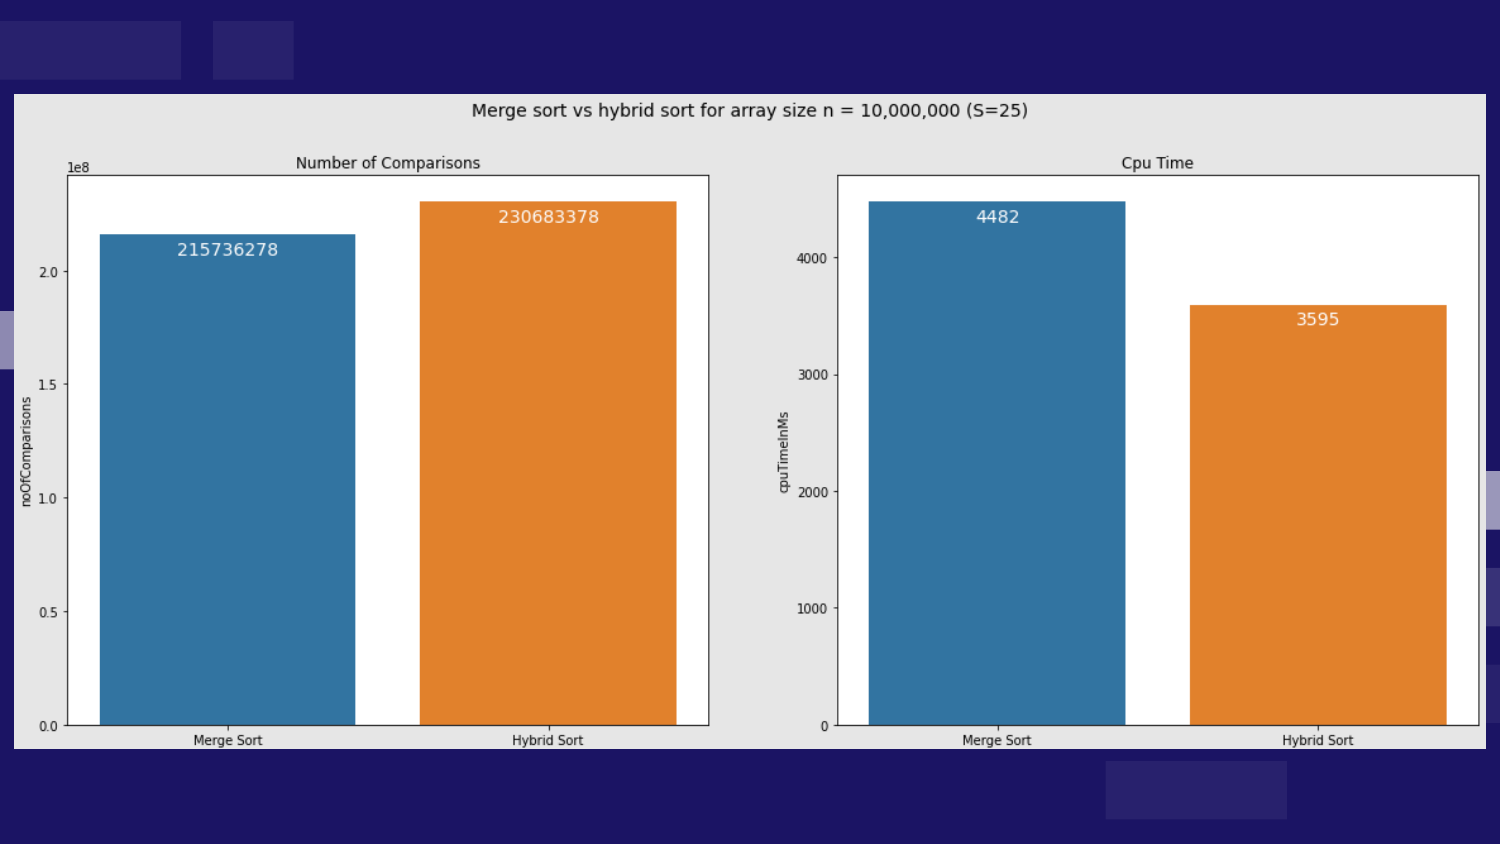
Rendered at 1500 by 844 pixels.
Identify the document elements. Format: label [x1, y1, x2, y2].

text_box [0, 20, 399, 370]
text_box [1105, 470, 1500, 820]
picture [14, 94, 1486, 750]
